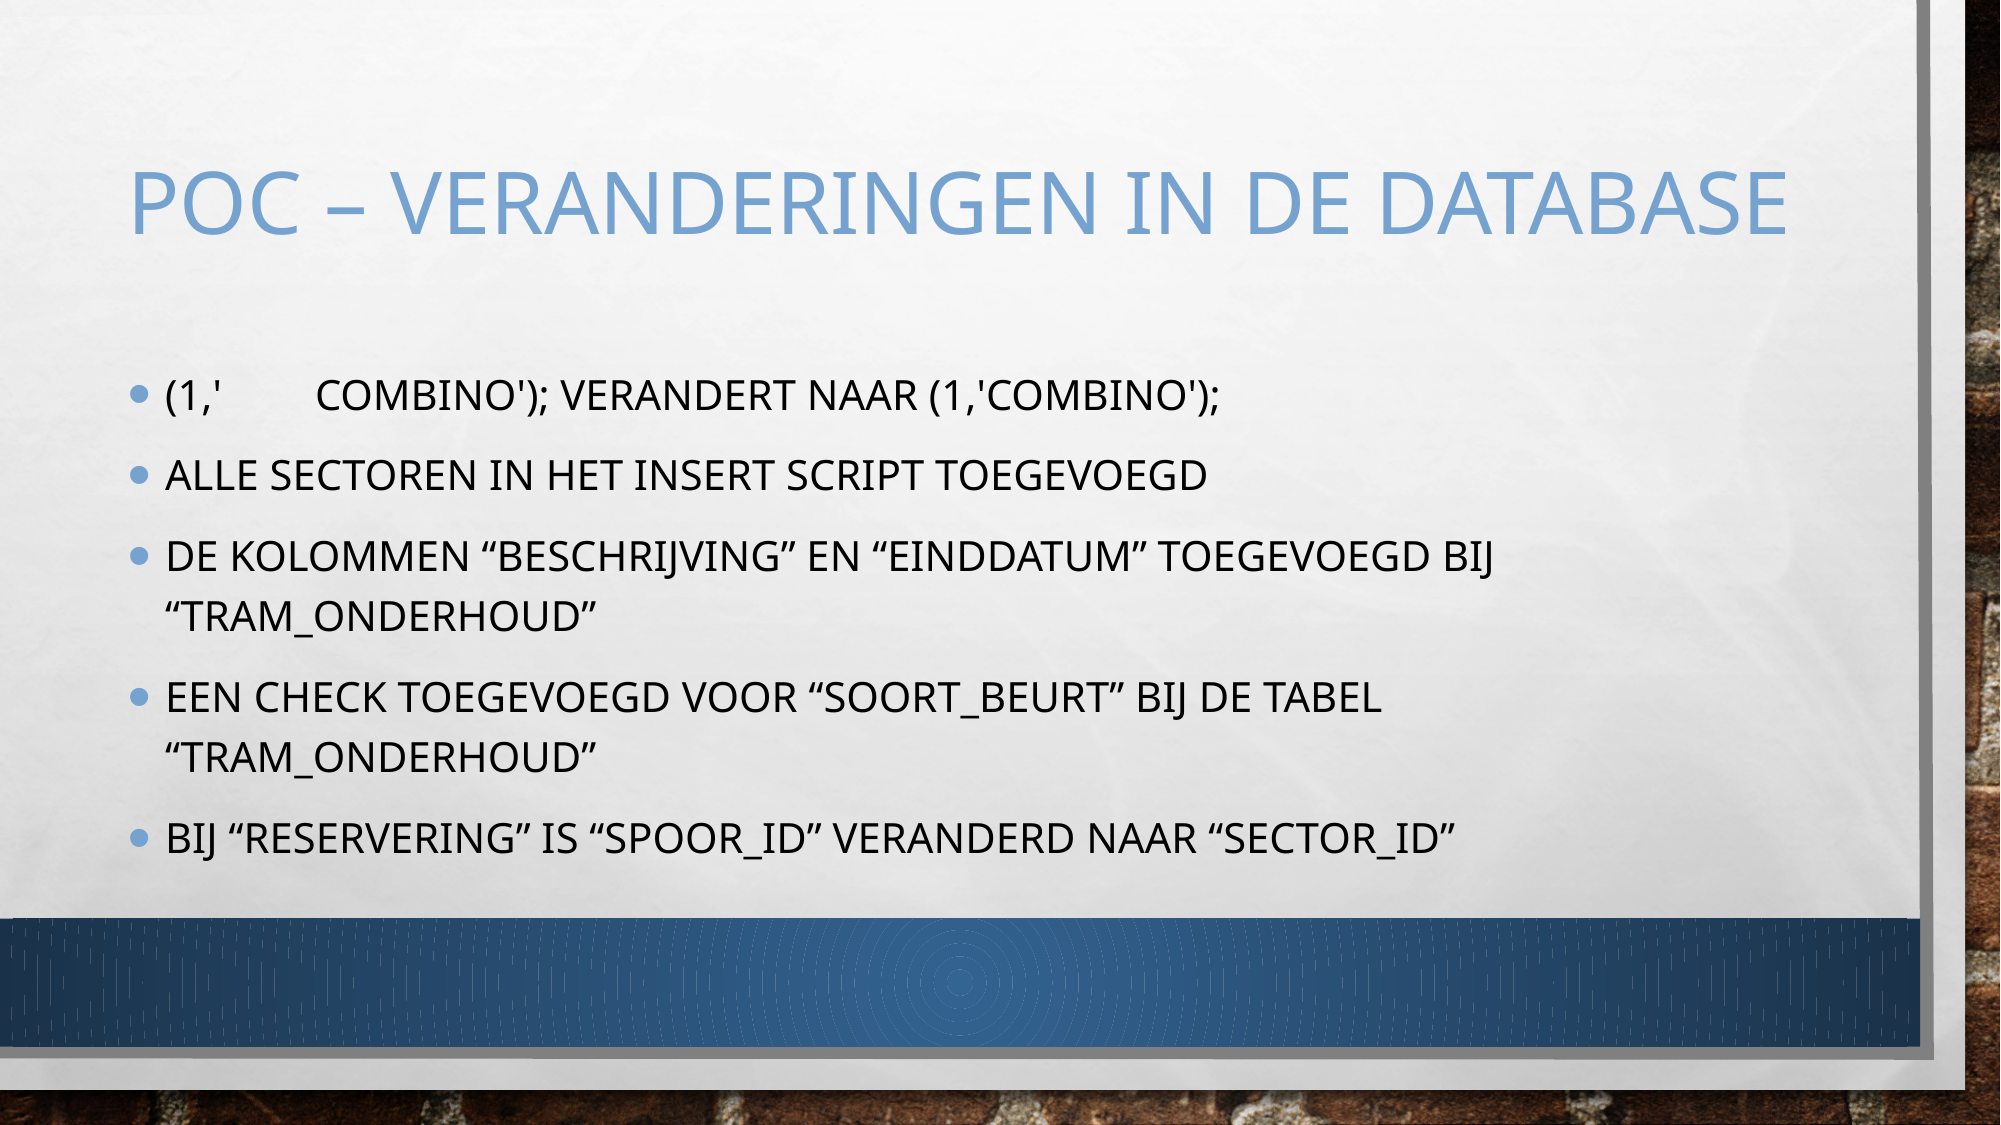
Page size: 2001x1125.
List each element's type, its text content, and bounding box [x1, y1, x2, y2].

picture [0, 0, 2000, 1125]
title Poc – Veranderingen in de database [112, 112, 1818, 302]
list (1,' Combino'); verandert naar (1,'Combino'); Alle sectoren in het insert script toegevoegd De kolommen “Beschrijving” en “einddatum” toegevoegd bij “Tram_Onderhoud” Een check toegevoegd voor “Soort_Beurt” bij de tabel “Tram_Onderhoud” Bij “Reservering” is “Spoor_ID” veranderd naar “Sector_Id” [112, 338, 1818, 882]
